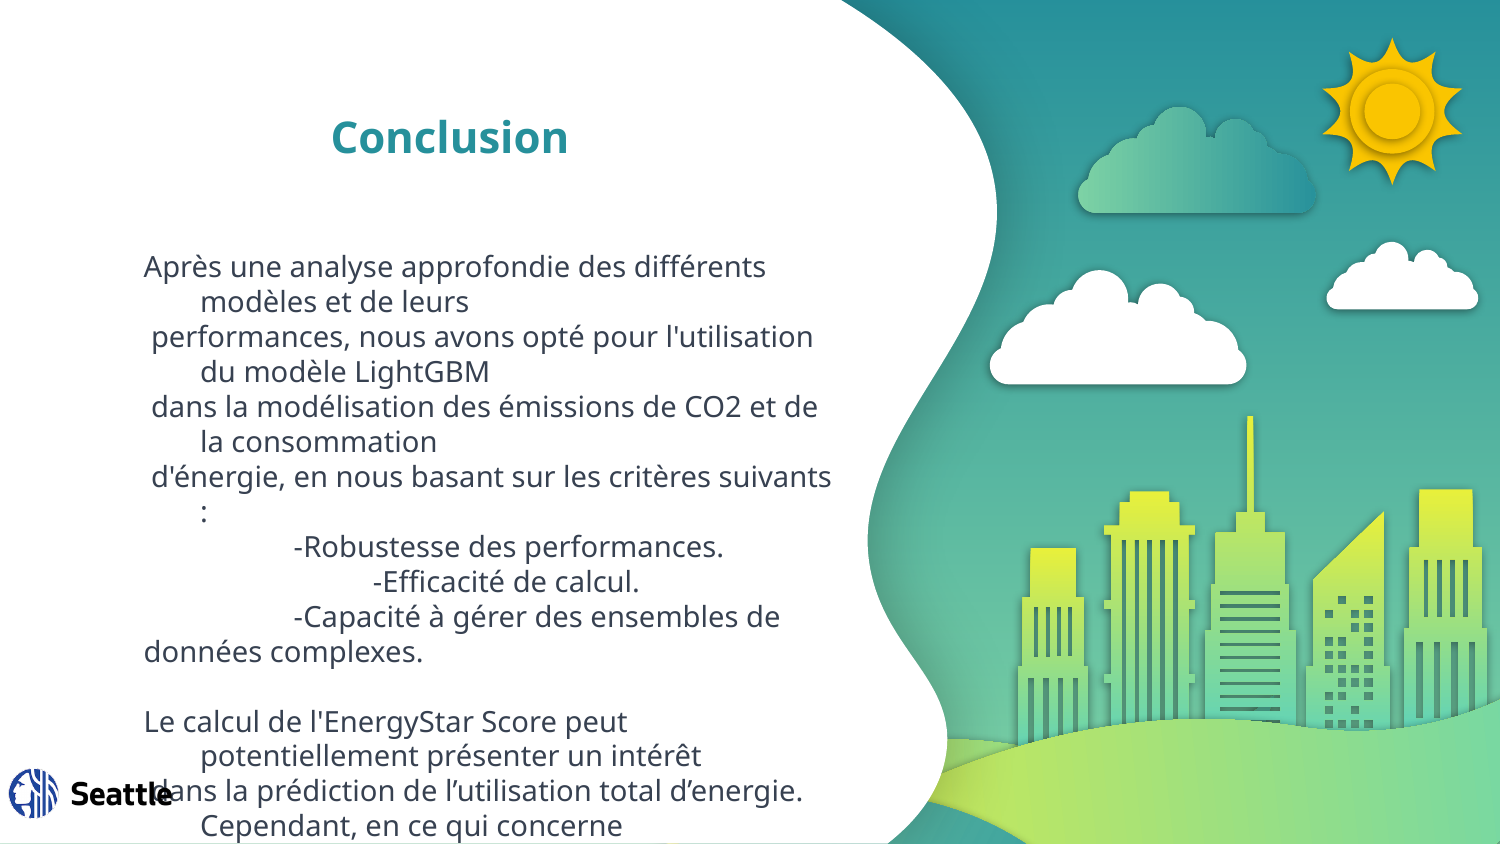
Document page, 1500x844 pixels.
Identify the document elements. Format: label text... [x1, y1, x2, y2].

title Conclusion [133, 101, 767, 179]
subtitle Après une analyse approfondie des différents modèles et de leurs performances, nous avons opté pour l'utilisation du modèle LightGBM dans la modélisation des émissions de CO2 et de la consommation d'énergie, en nous basant sur les critères suivants : -Robustesse des performances. -Efficacité de calcul. -Capacité à gérer des ensembles de données complexes. Le calcul de l'EnergyStar Score peut potentiellement présenter un intérêt dans la prédiction de l’utilisation total d’energie. Cependant, en ce qui concerne la modélisation de la consommation de CO2, l'utilité de cette variable demeure limitée. [109, 233, 850, 733]
picture [0, 745, 196, 842]
